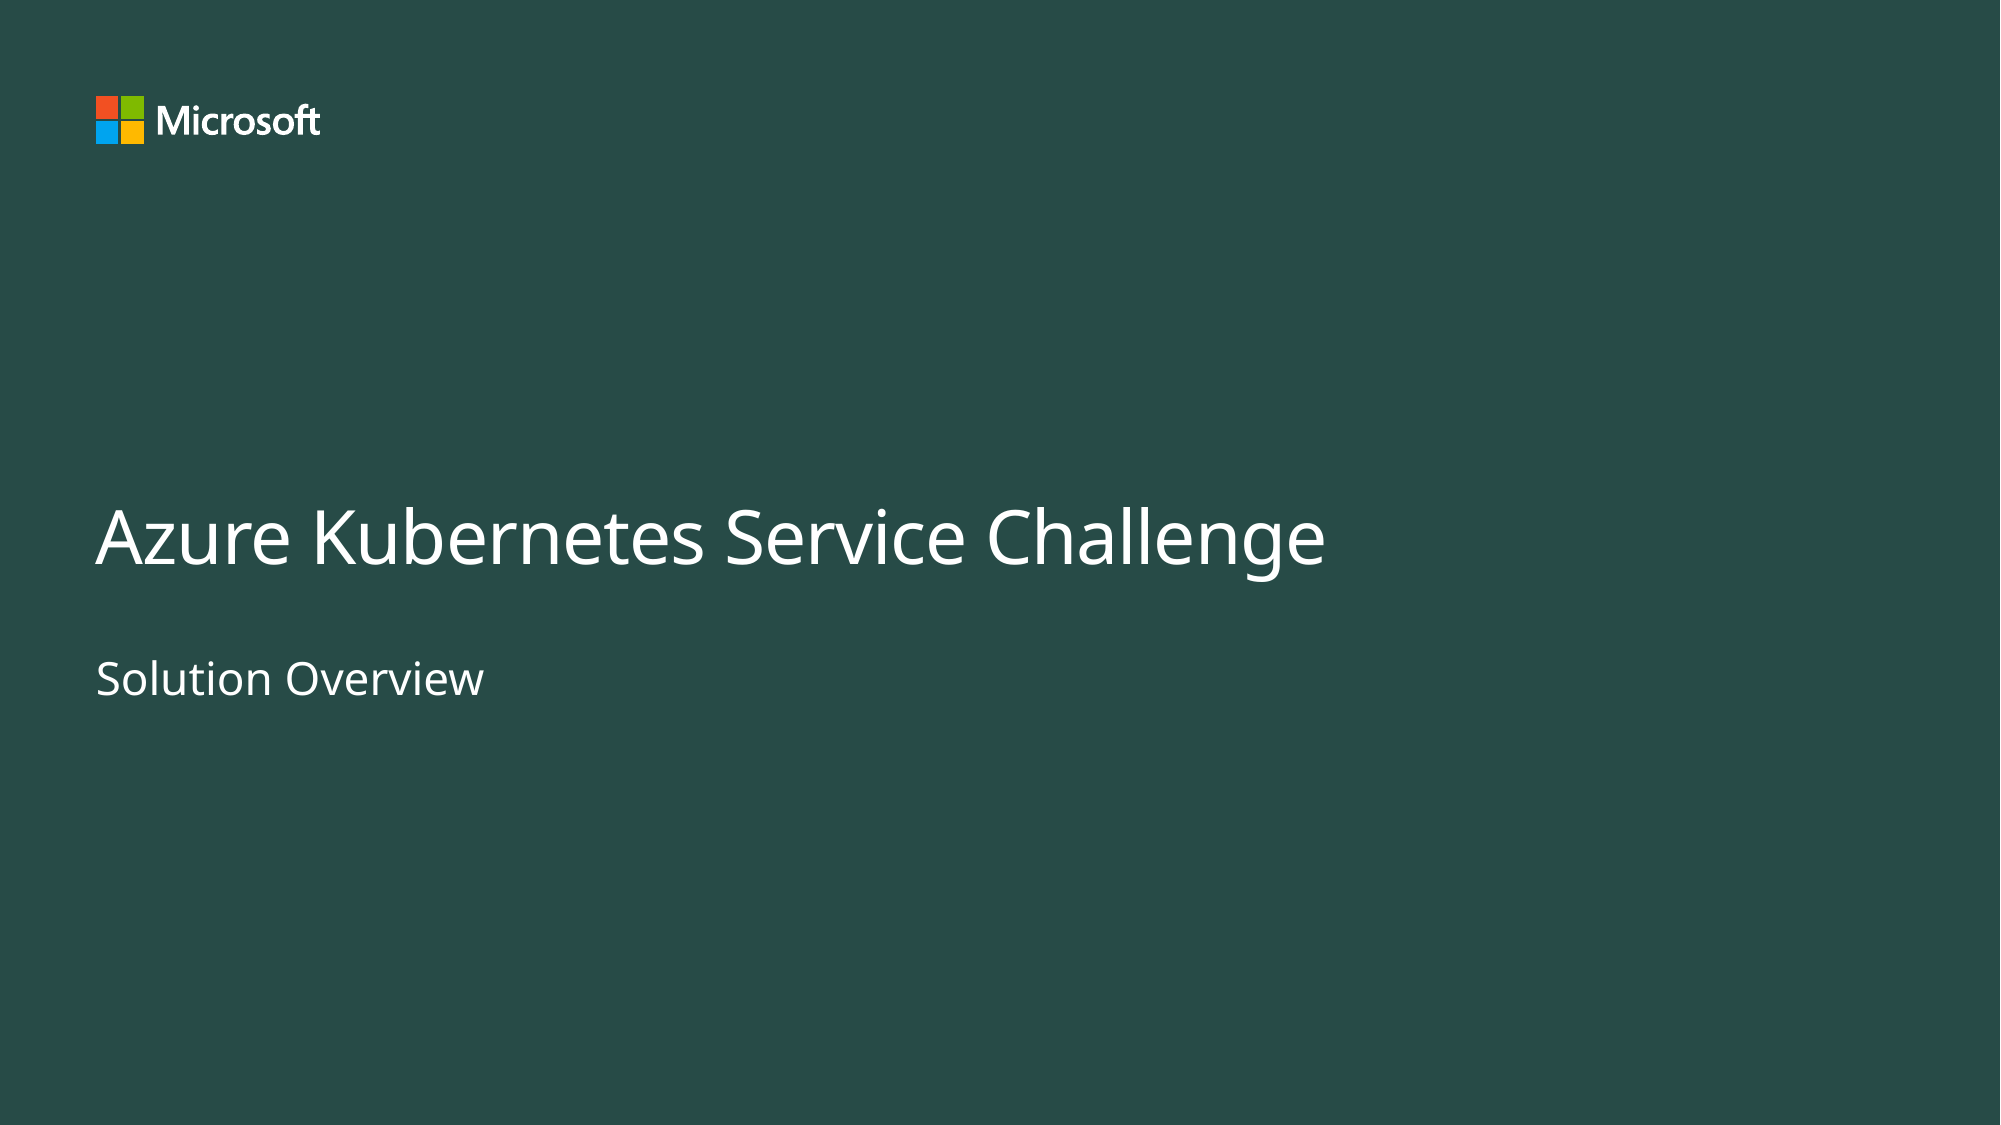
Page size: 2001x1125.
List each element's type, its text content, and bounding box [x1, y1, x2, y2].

list Solution Overview [95, 650, 1596, 706]
title Azure Kubernetes Service Challenge [95, 488, 1596, 580]
